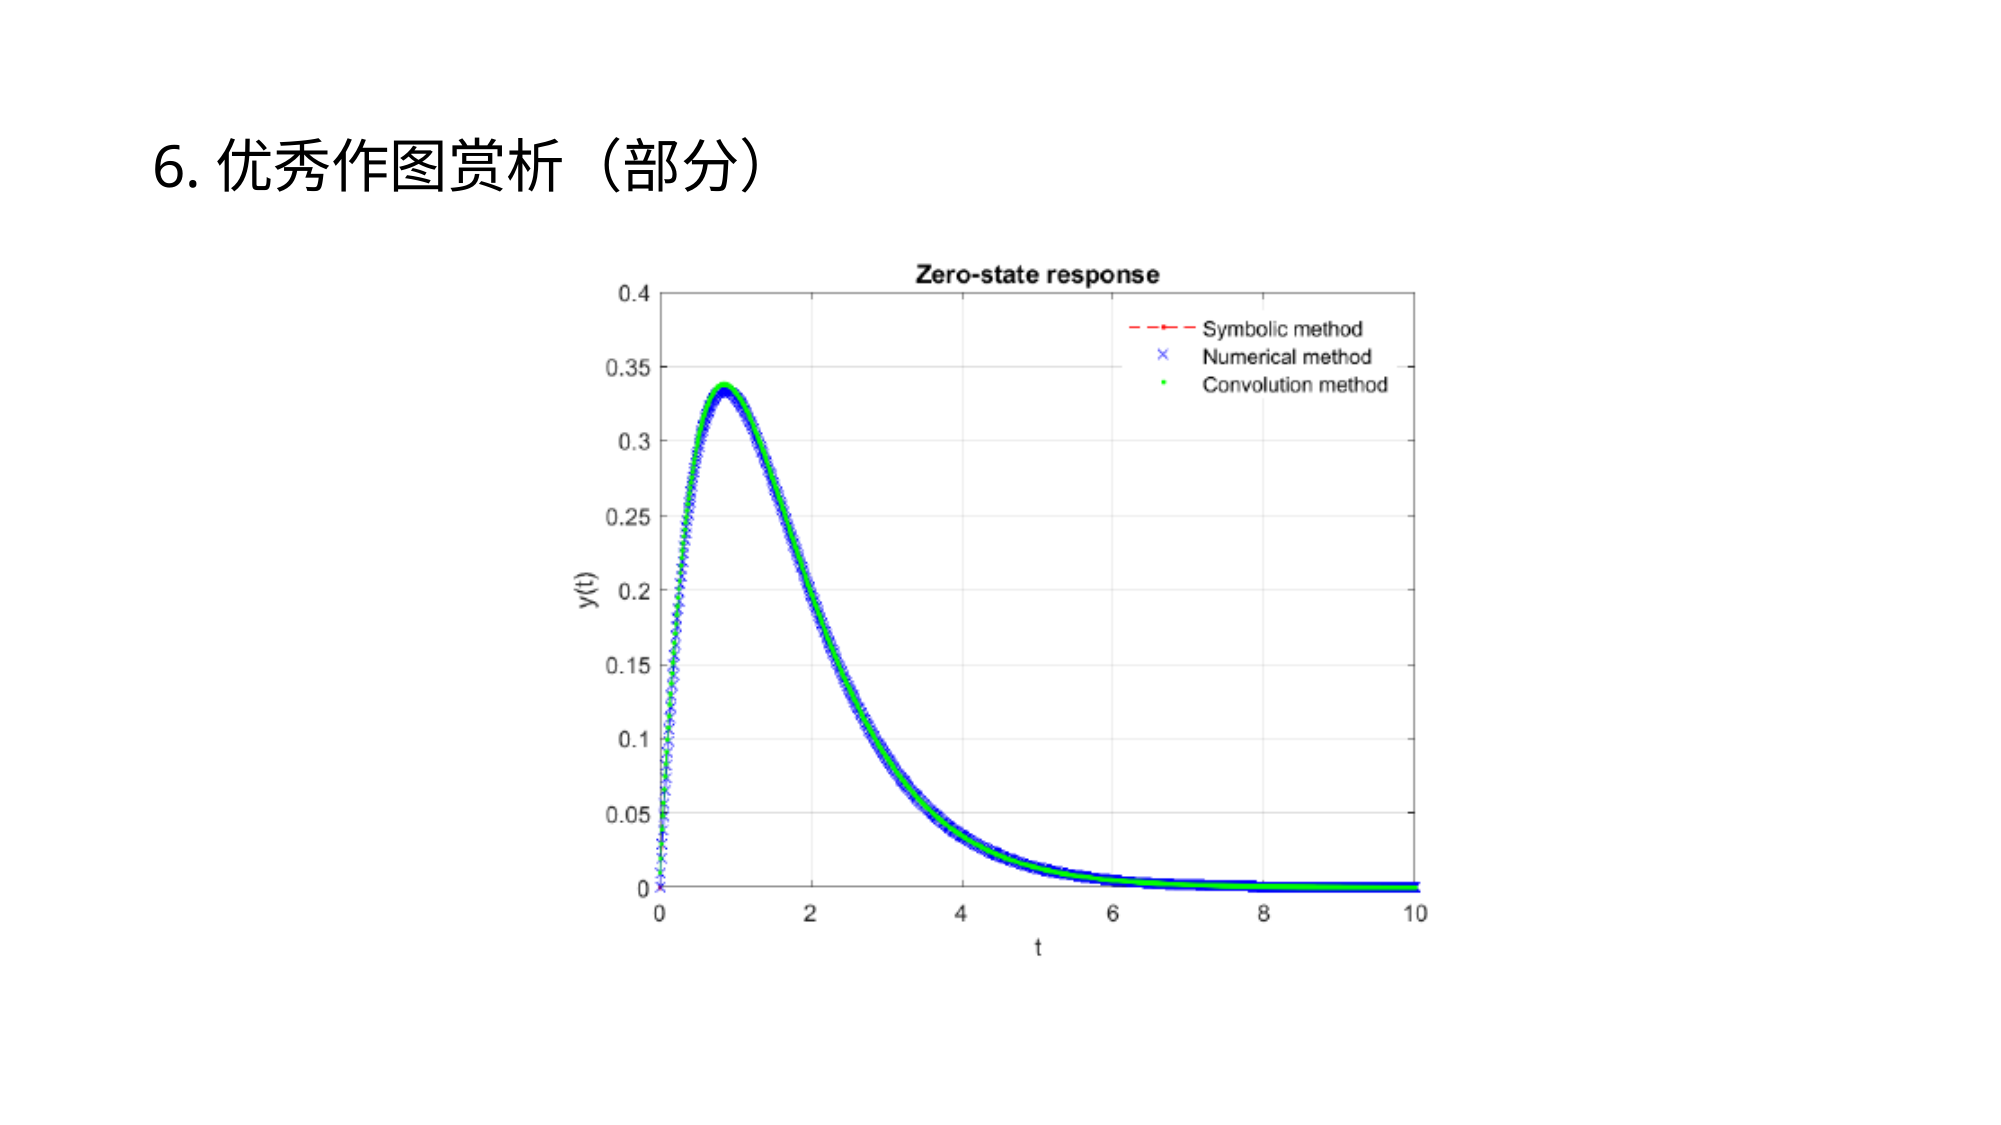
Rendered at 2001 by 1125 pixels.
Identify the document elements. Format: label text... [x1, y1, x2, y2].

title 6.优秀作图赏析（部分） [137, 59, 1863, 278]
picture [504, 235, 1588, 984]
